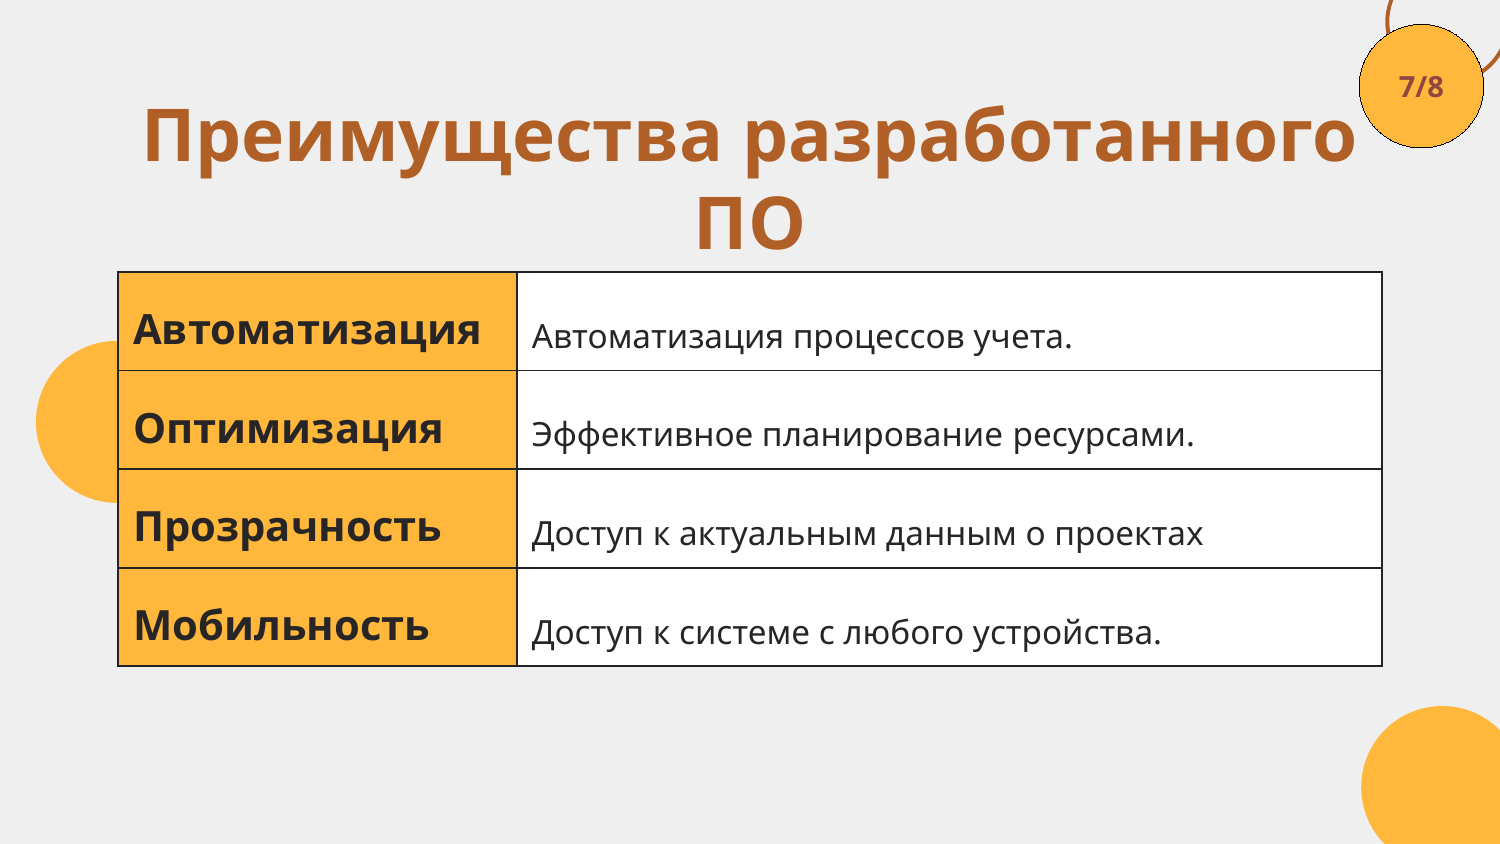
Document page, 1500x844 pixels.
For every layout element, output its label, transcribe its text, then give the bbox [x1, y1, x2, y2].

table_header Автоматизация процессов учета. [518, 273, 1381, 370]
table_cell Доступ к актуальным данным о проектах [518, 470, 1381, 567]
table_cell Прозрачность [119, 470, 516, 567]
table_cell Оптимизация [119, 371, 516, 468]
text_box 7/8 [1359, 24, 1484, 148]
table_cell Доступ к системе с любого устройства. [518, 569, 1381, 665]
title Преимущества разработанного ПО [118, 73, 1382, 168]
table_cell Эффективное планирование ресурсами. [518, 371, 1381, 468]
table_header Автоматизация [119, 273, 516, 370]
table_cell Мобильность [119, 569, 516, 665]
